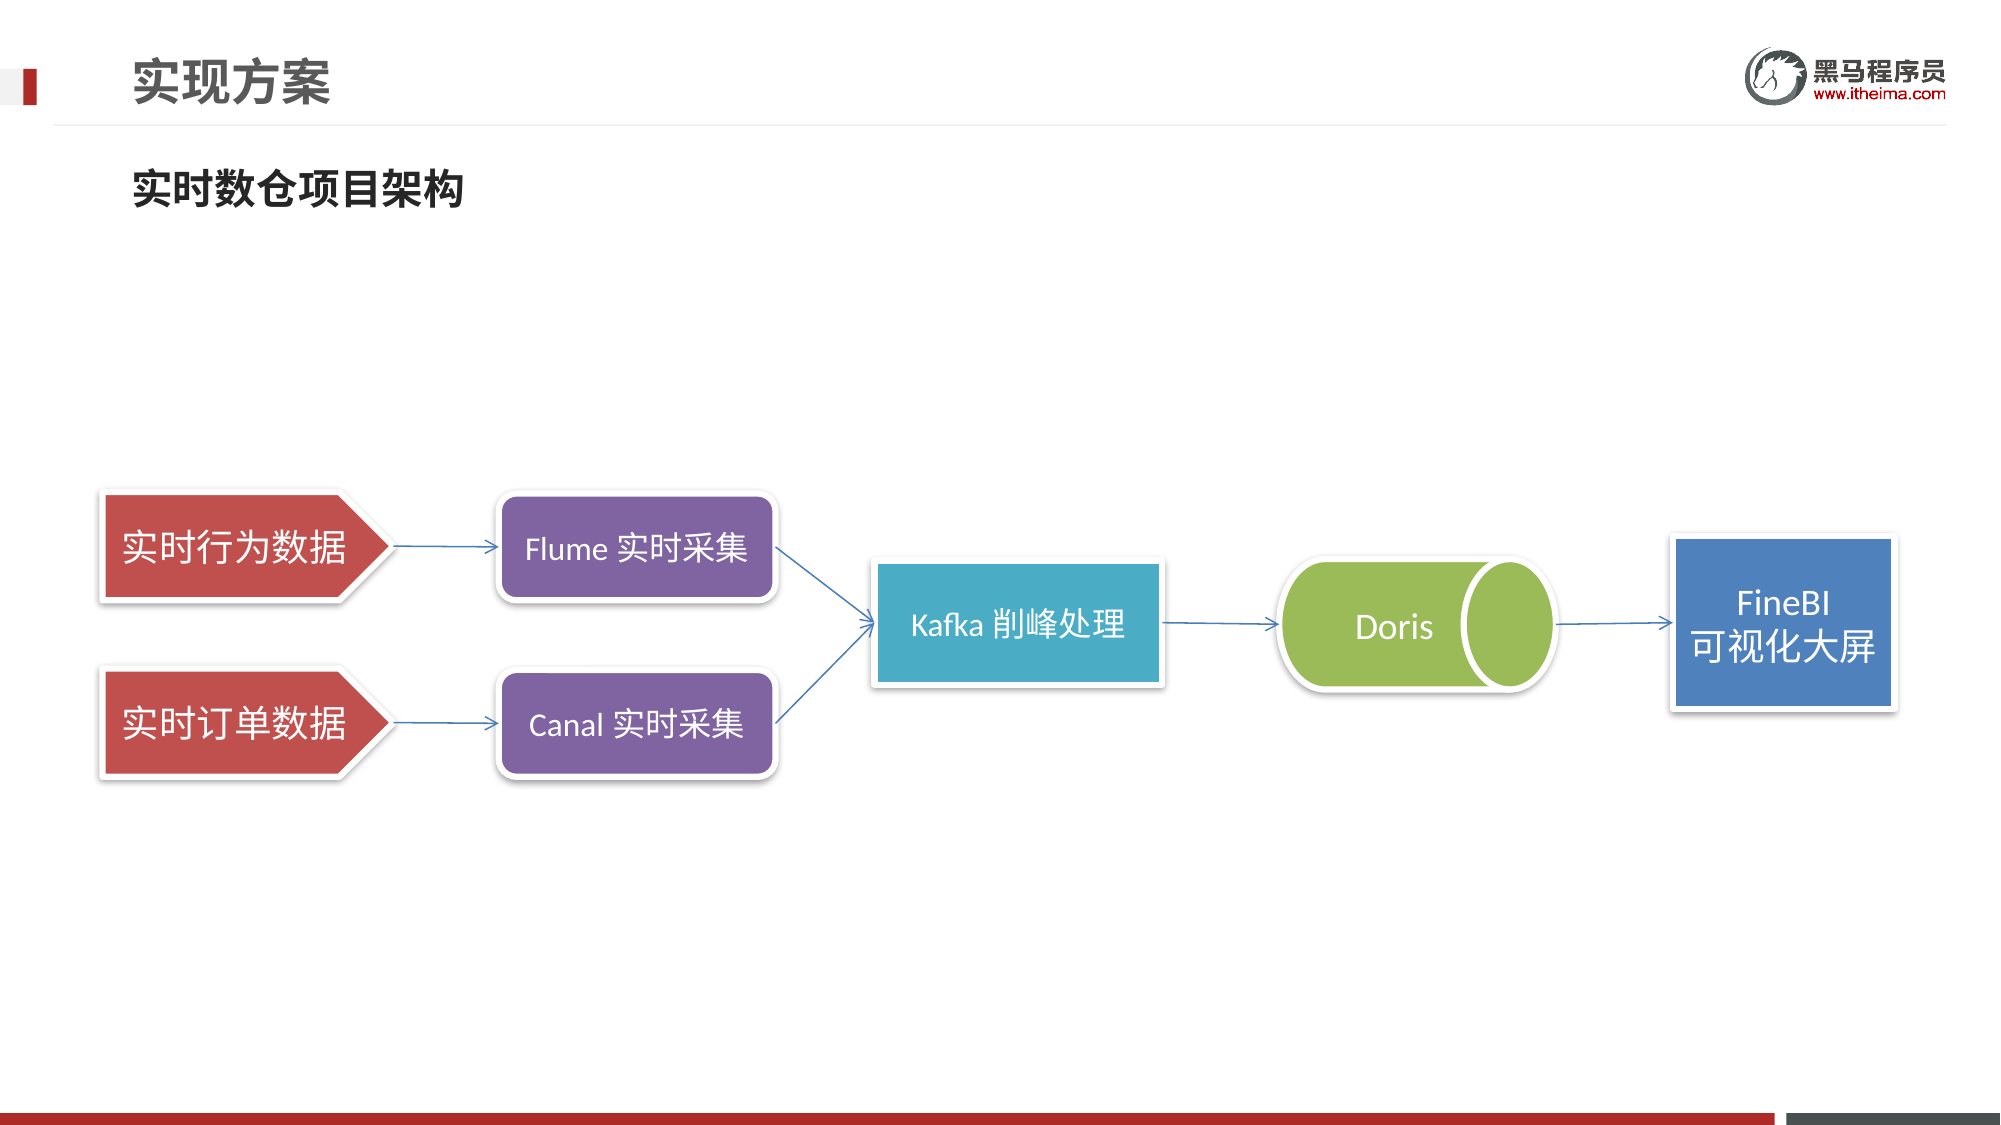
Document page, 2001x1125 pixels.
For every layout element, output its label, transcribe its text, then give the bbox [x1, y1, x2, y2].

text_box Doris [1276, 555, 1559, 693]
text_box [775, 622, 875, 724]
text_box Canal实时采集 [495, 666, 779, 780]
text_box Flume实时采集 [495, 490, 779, 604]
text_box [775, 546, 875, 622]
text_box Kafka削峰处理 [880, 557, 1165, 688]
text_box 实时订单数据 [99, 665, 396, 780]
text_box 实时数仓项目架构 [116, 145, 875, 231]
picture [1744, 46, 1946, 106]
text_box FineBI 可视化大屏 [1670, 533, 1898, 712]
text_box 实时行为数据 [99, 488, 396, 604]
title 实现方案 [116, 38, 1556, 124]
